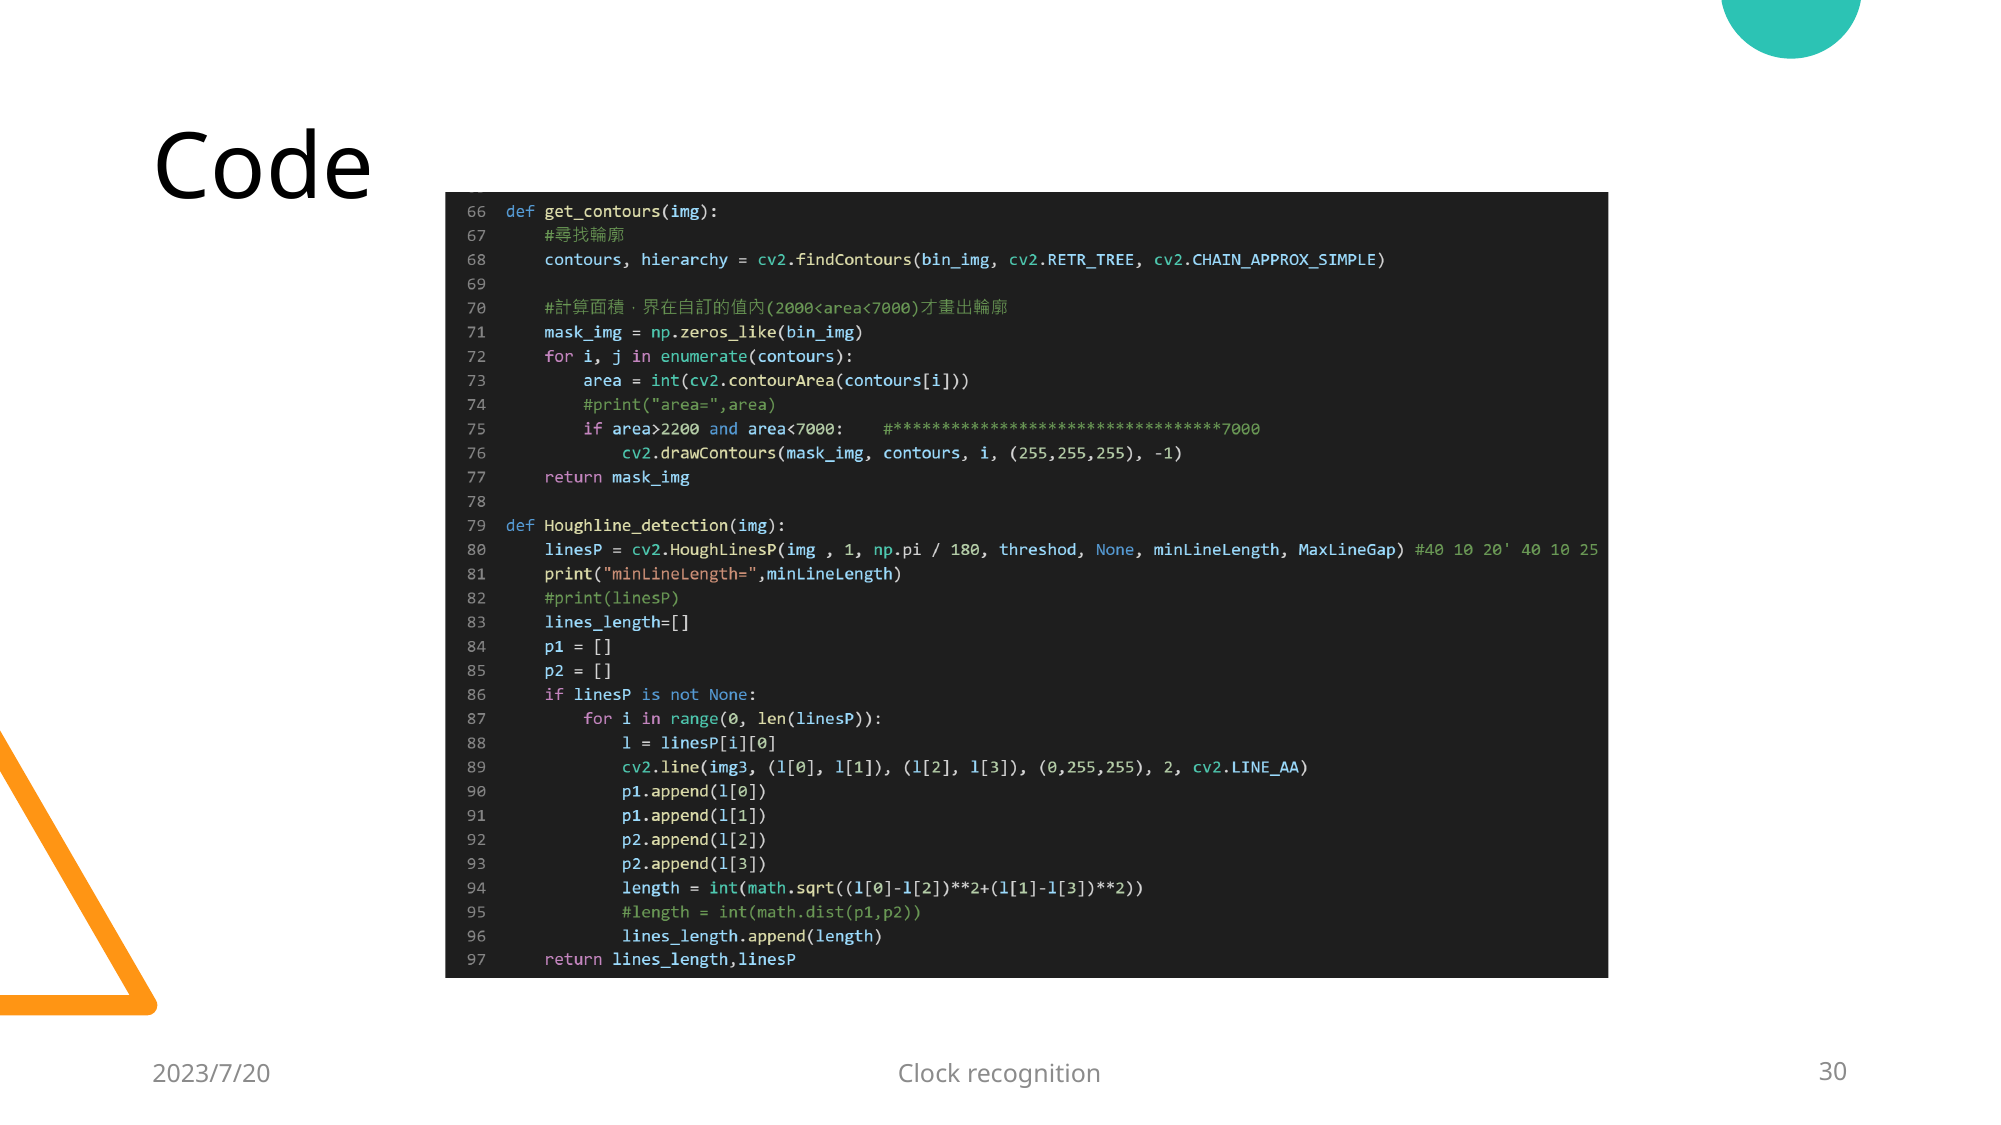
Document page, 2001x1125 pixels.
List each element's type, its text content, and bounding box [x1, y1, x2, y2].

picture [445, 192, 1609, 978]
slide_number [137, 1042, 588, 1103]
footer Clock recognition [662, 1042, 1338, 1103]
slide_number 30 [1412, 1042, 1863, 1103]
title Code [137, 59, 1863, 278]
